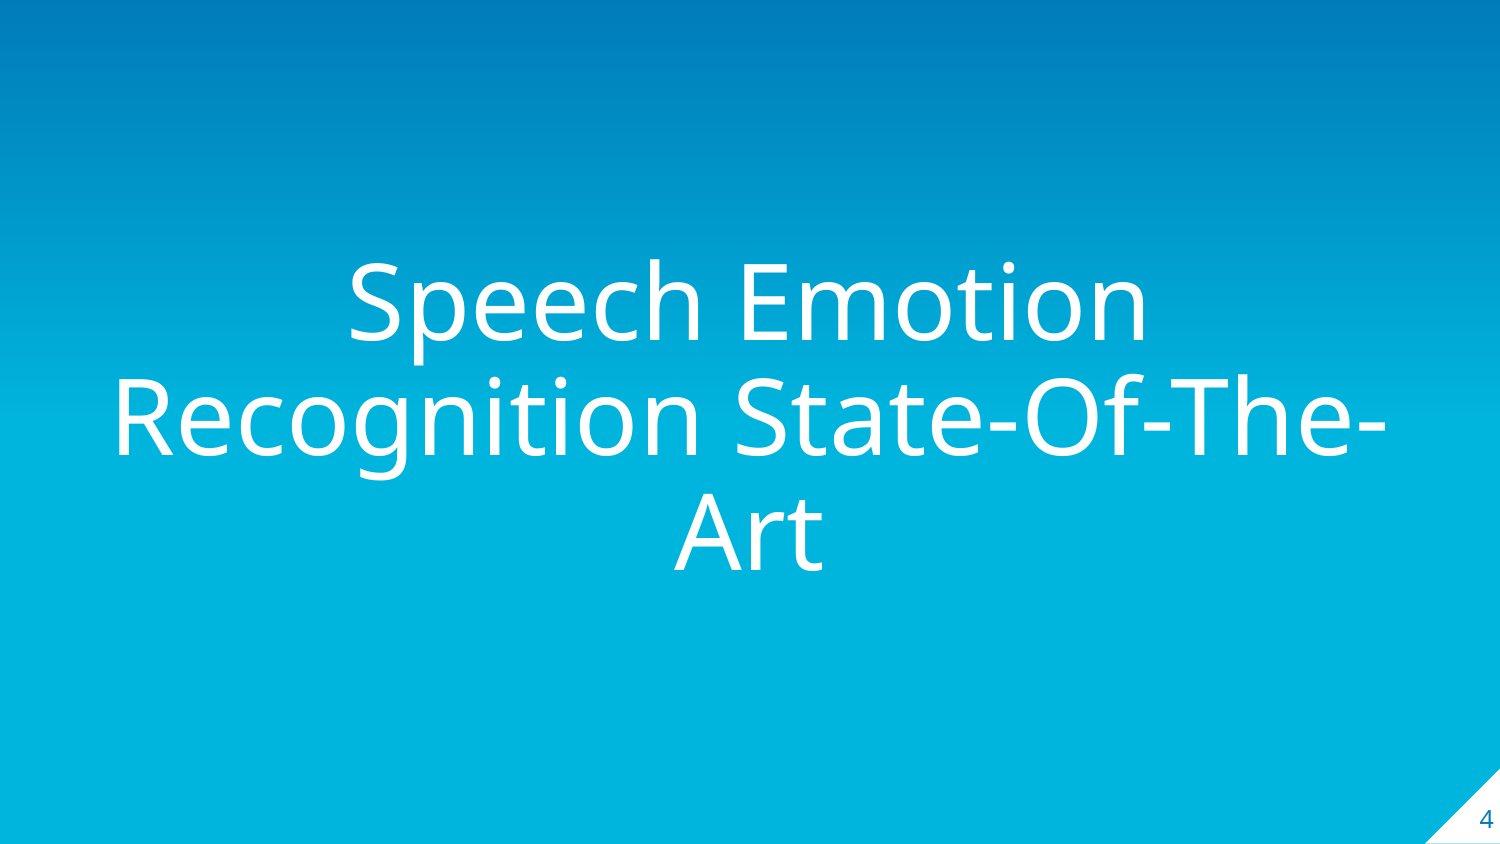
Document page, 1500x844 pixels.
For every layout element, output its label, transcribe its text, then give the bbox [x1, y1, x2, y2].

slide_number ‹#› [1418, 760, 1494, 838]
title Speech Emotion Recognition State-Of-The-Art [87, 249, 1413, 595]
